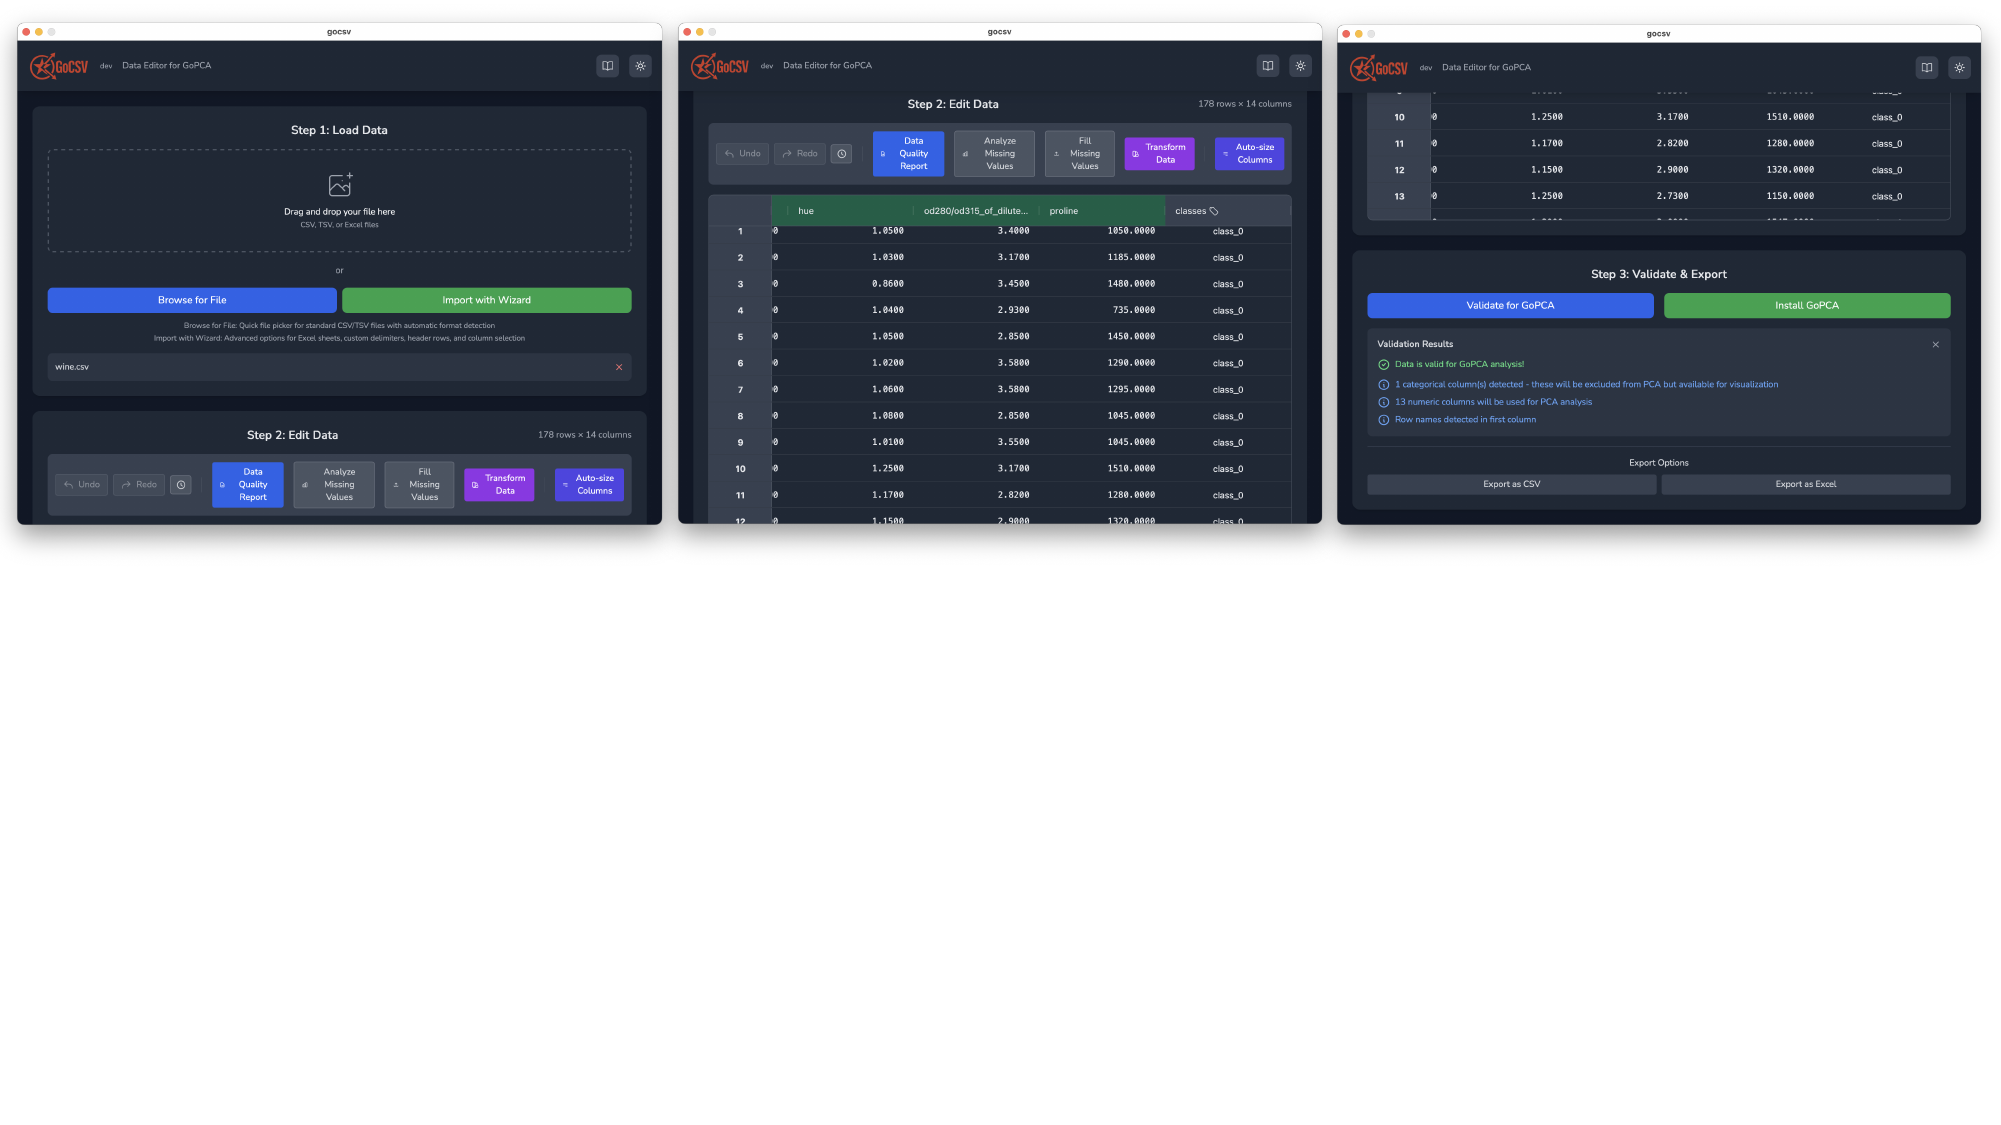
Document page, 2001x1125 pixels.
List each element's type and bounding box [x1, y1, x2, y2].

picture [0, 0, 2000, 572]
